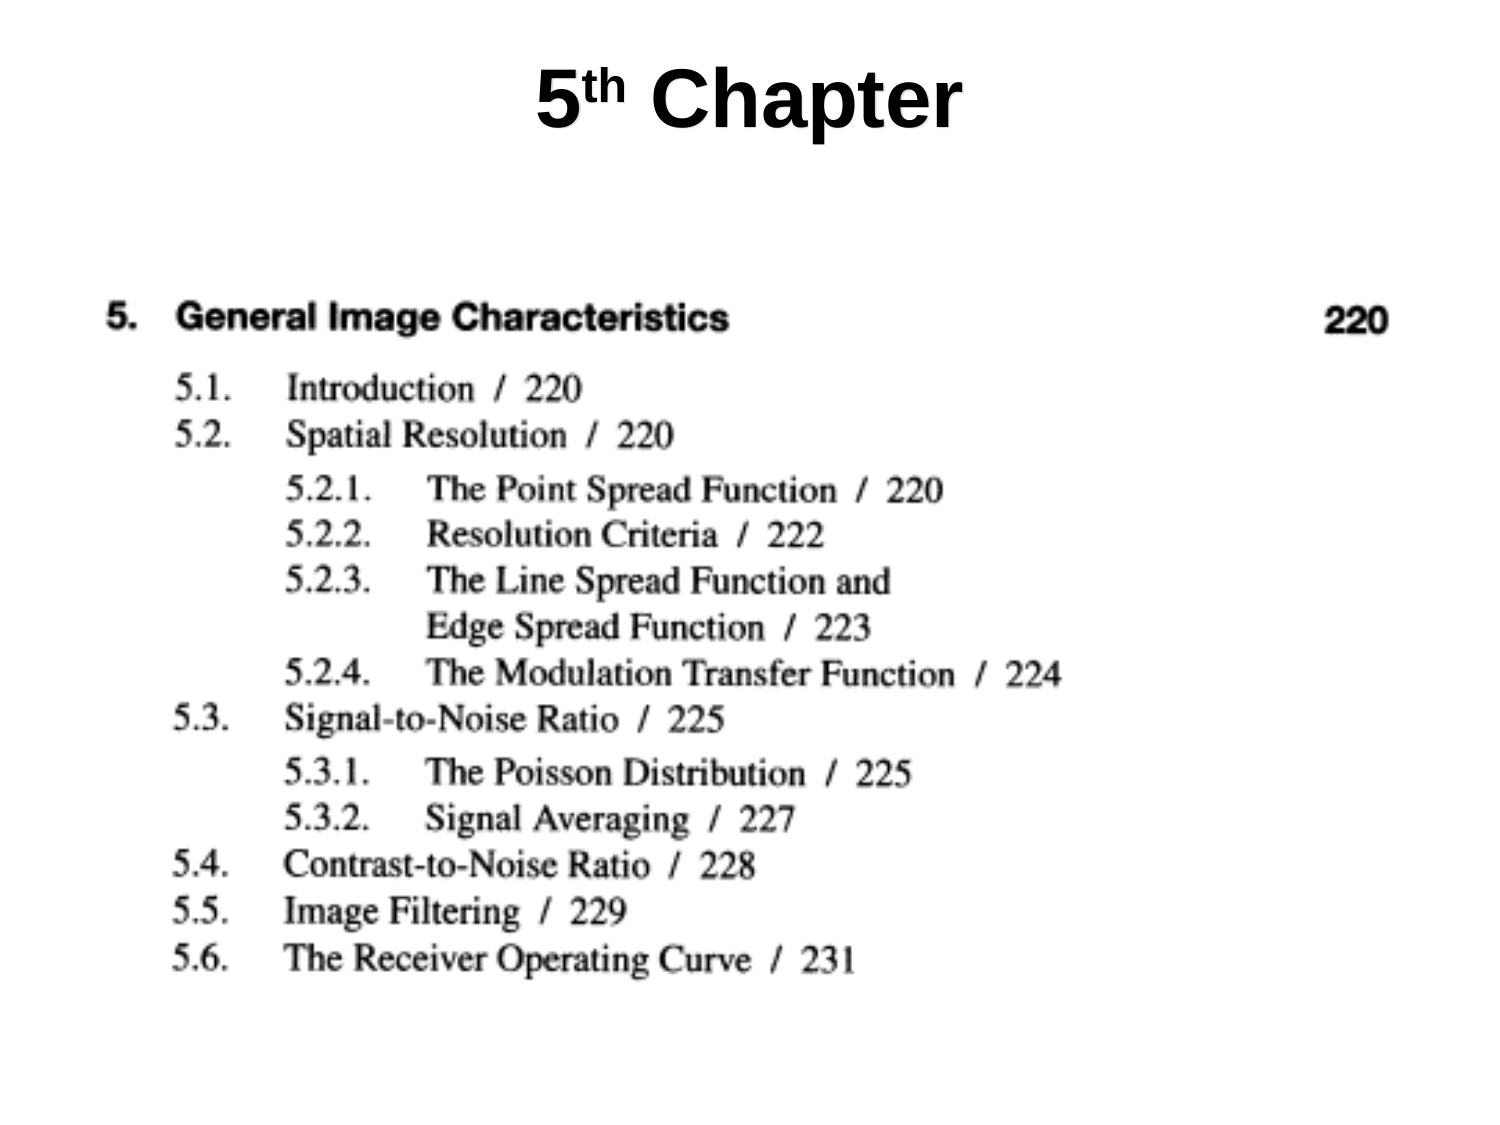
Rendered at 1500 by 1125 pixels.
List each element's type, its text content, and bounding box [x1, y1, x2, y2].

title 5th Chapter [24, 24, 1476, 163]
picture [46, 254, 1454, 1008]
